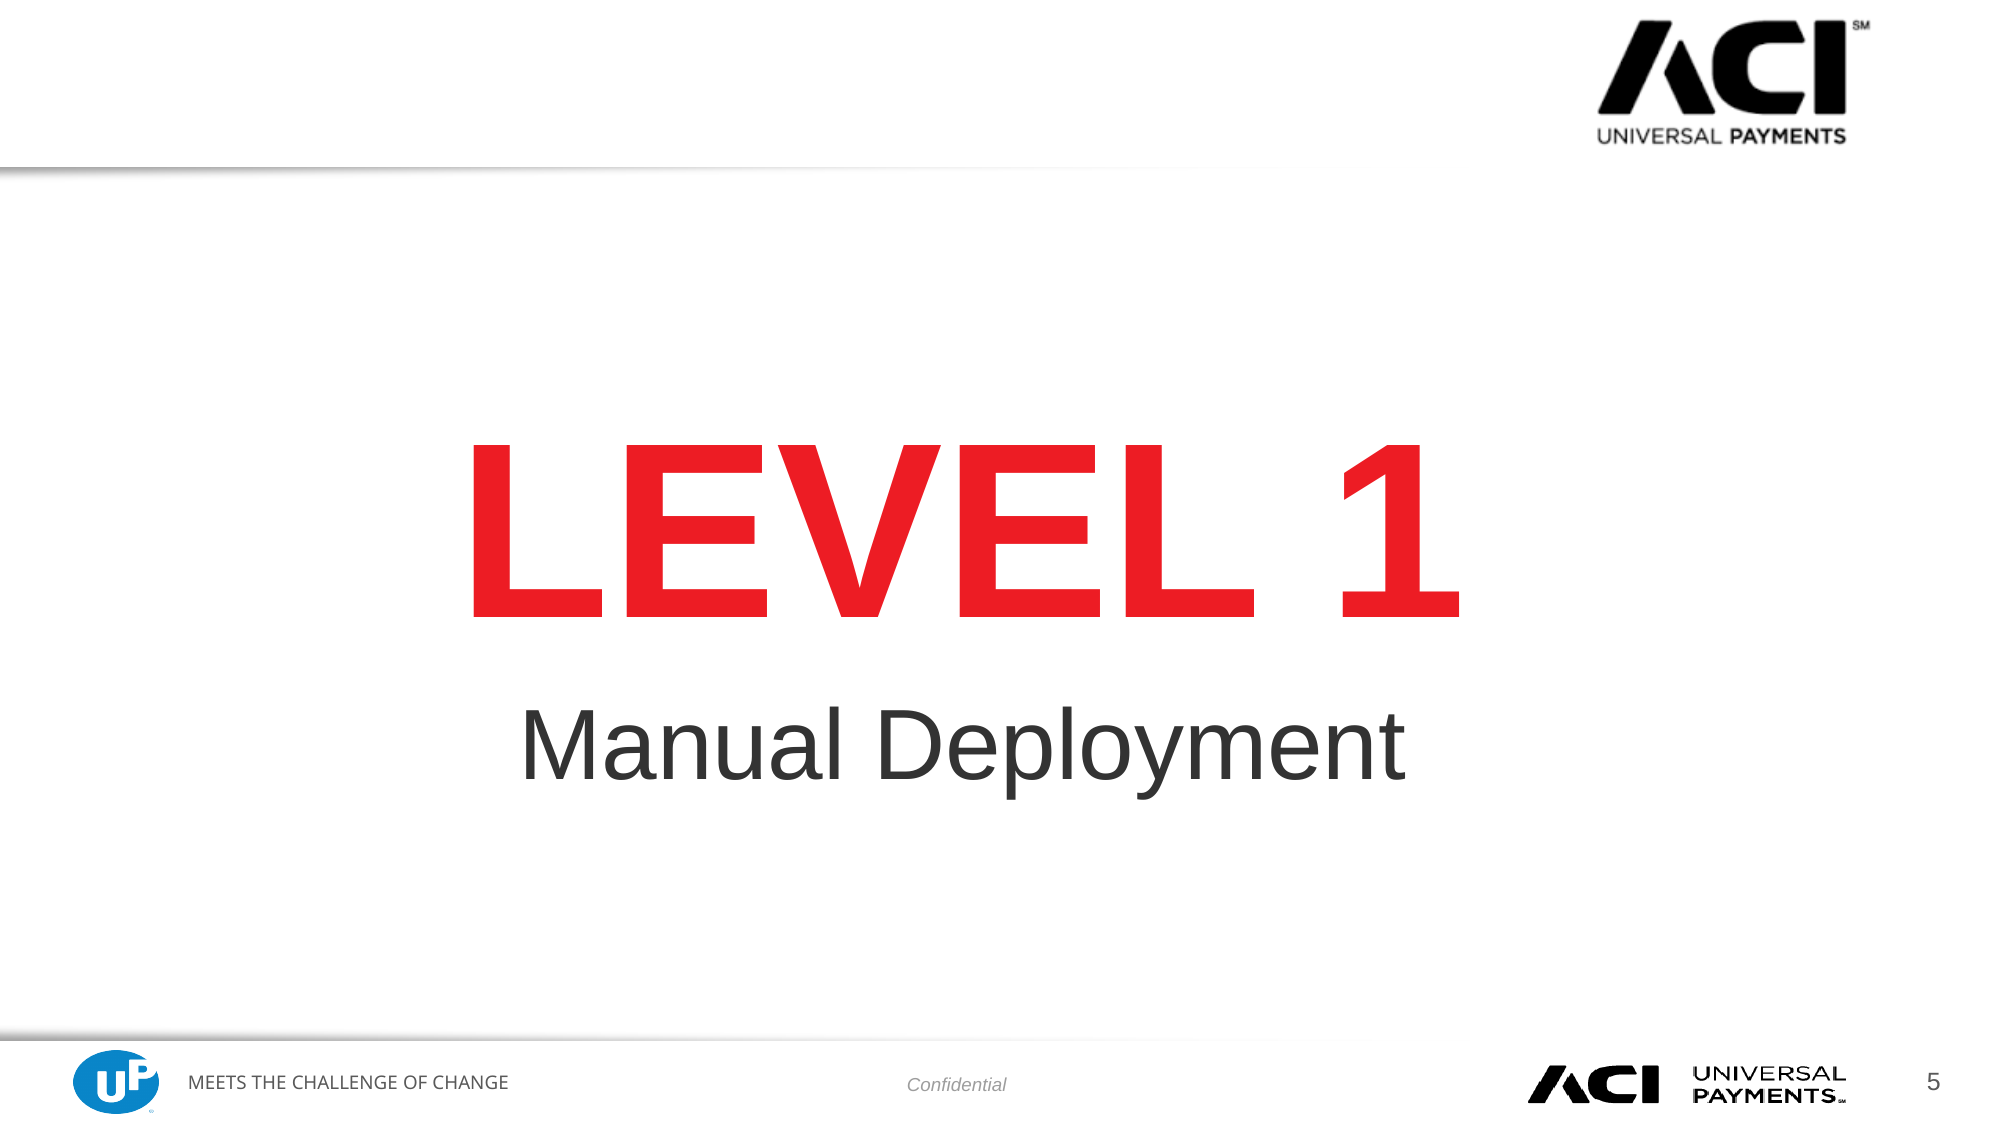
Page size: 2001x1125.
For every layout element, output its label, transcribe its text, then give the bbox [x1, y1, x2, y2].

picture [1595, 13, 1872, 152]
list LEVEL 1 Manual Deployment [83, 234, 1842, 1035]
picture [0, 167, 2000, 216]
picture [0, 991, 2001, 1125]
